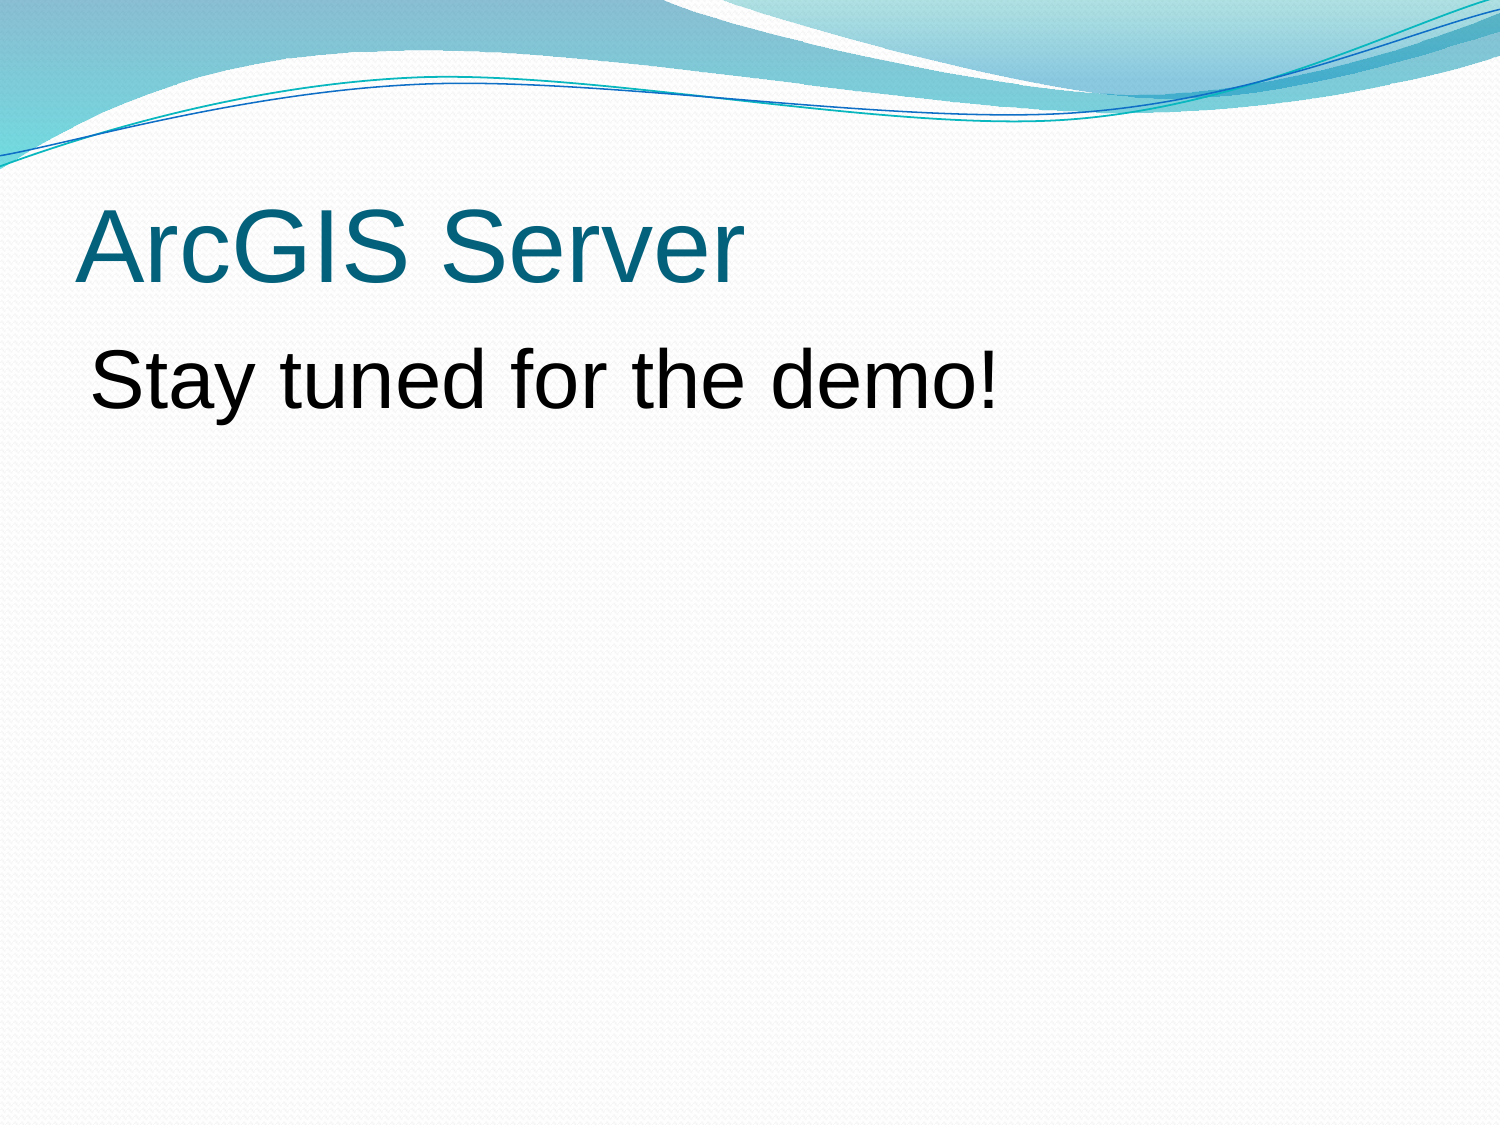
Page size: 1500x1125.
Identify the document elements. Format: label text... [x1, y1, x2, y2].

title ArcGIS Server [75, 115, 1425, 303]
list Stay tuned for the demo! [75, 317, 1425, 1038]
